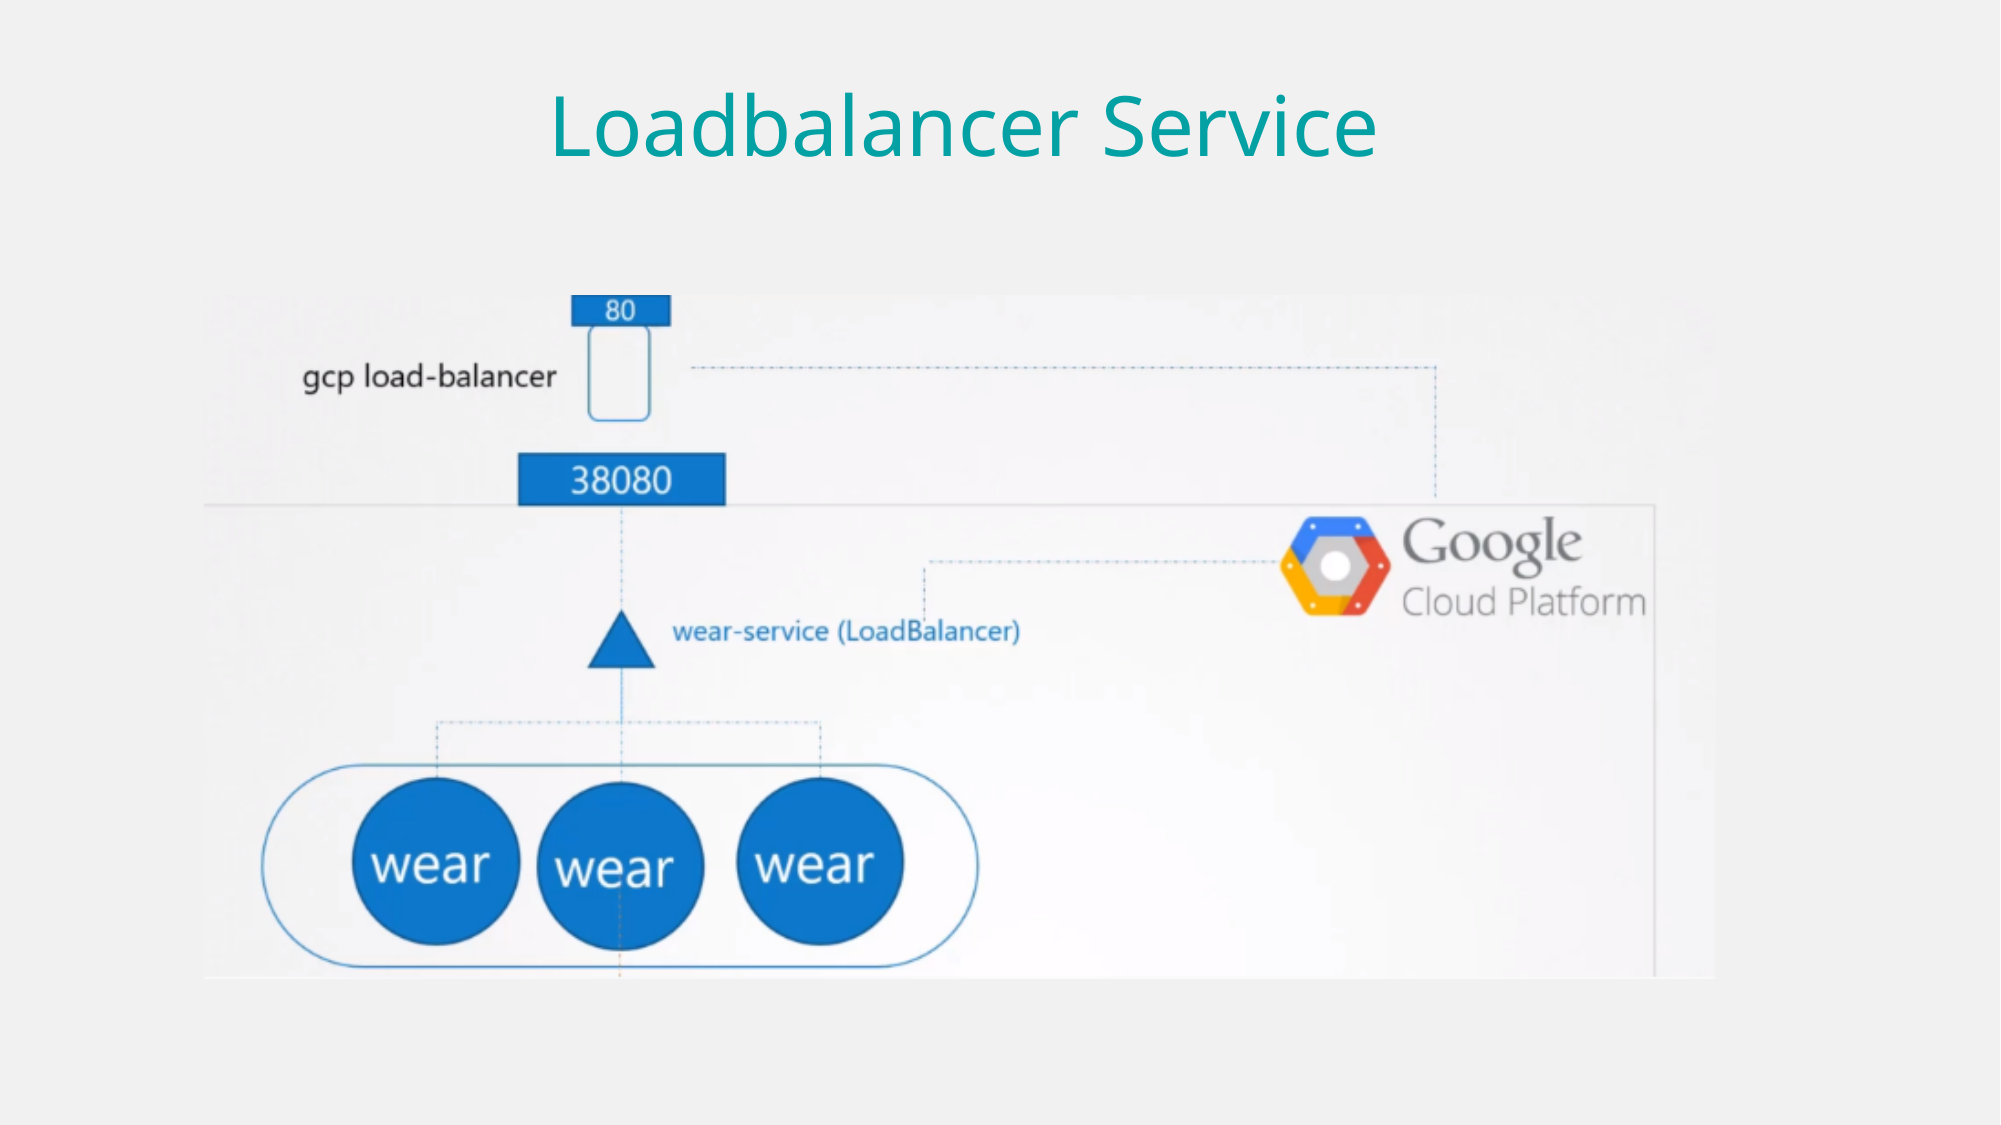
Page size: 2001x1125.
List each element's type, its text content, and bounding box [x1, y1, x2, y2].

picture [203, 295, 1726, 979]
text_box Loadbalancer Service [114, 65, 1836, 181]
